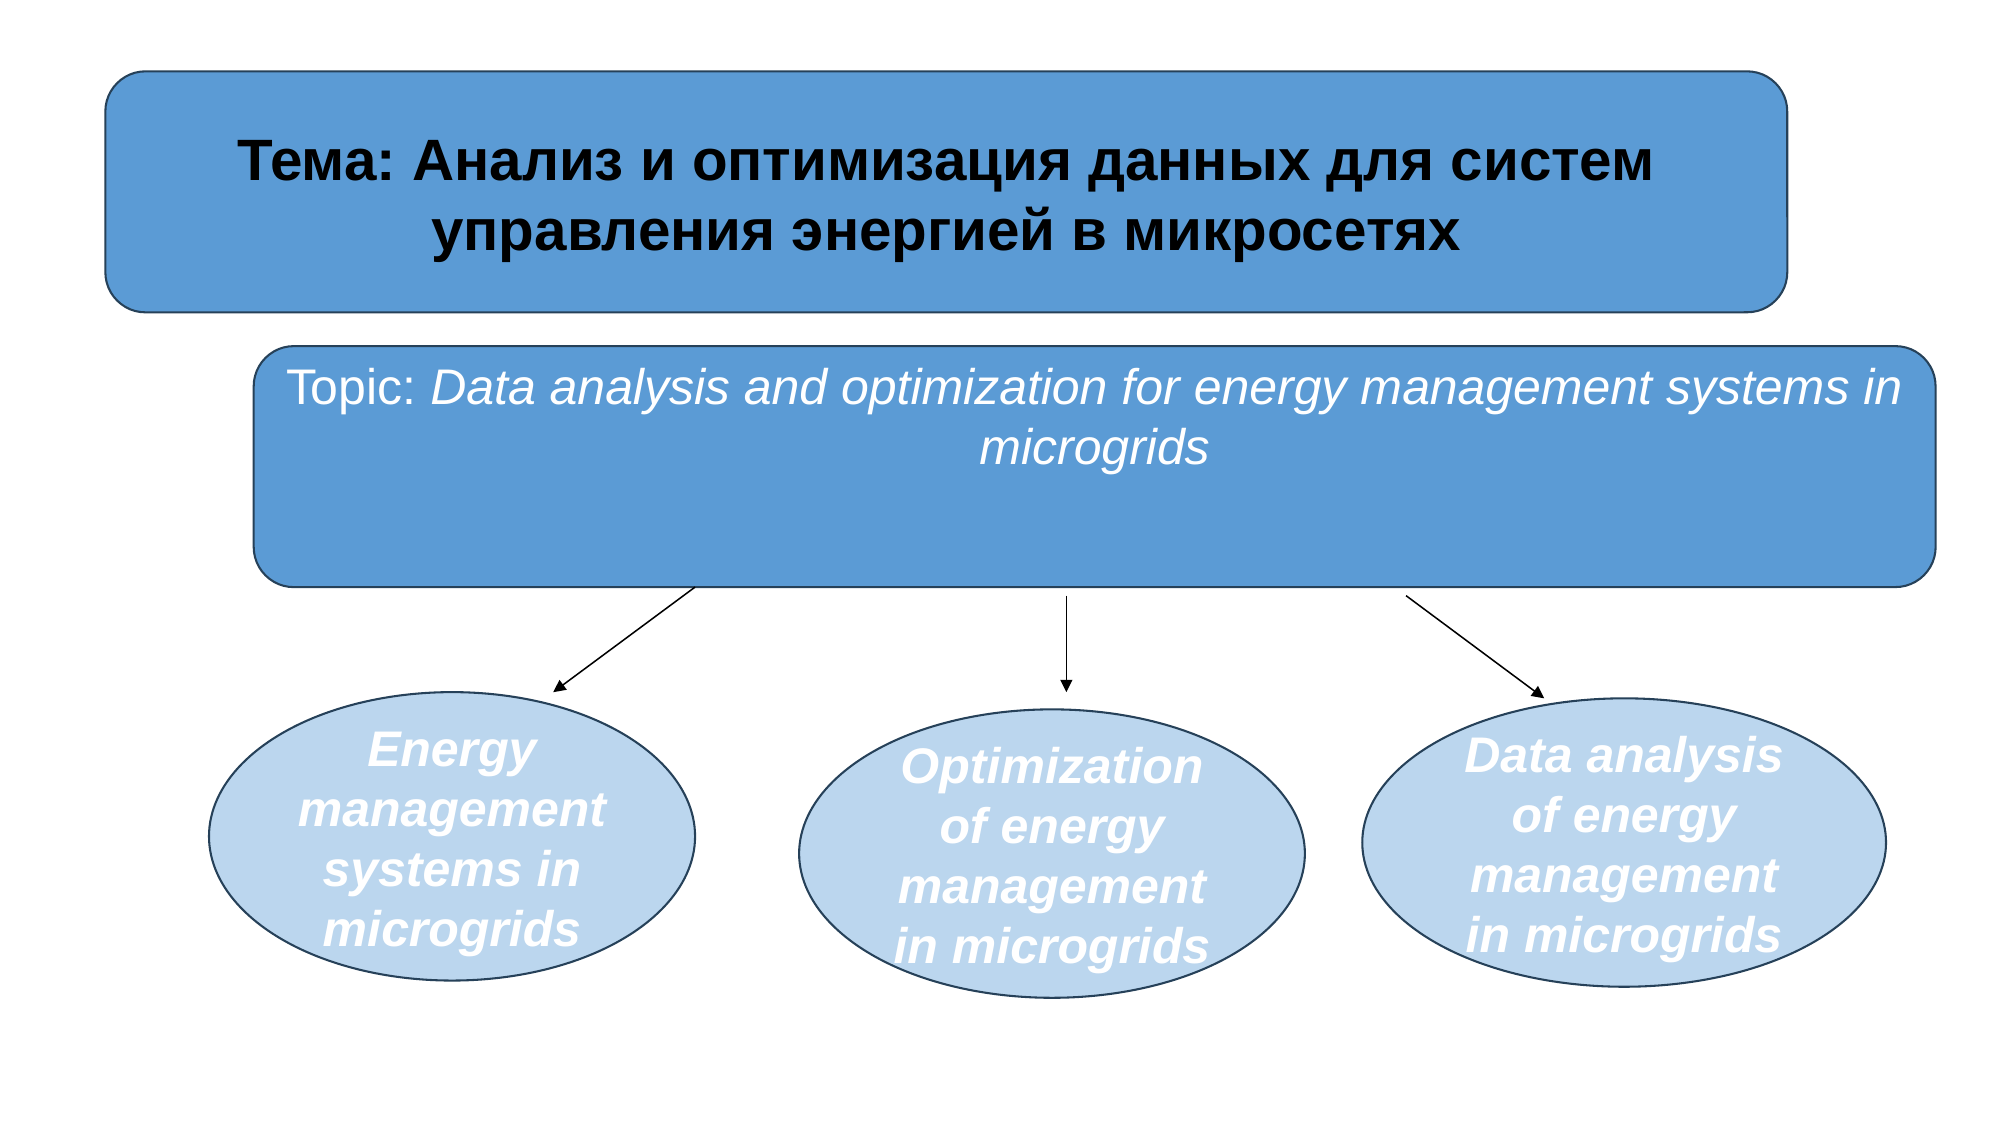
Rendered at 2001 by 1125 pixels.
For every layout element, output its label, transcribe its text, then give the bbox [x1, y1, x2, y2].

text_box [553, 586, 696, 693]
text_box Optimization of energy management in microgrids [799, 709, 1305, 998]
text_box Тема: Анализ и оптимизация данных для систем управления энергией в микросетях [105, 71, 1788, 313]
text_box Topic: Data analysis and optimization for energy management systems in microgrids [253, 346, 1936, 588]
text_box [1405, 595, 1545, 699]
text_box Data analysis of energy management in microgrids [1362, 698, 1887, 987]
text_box Energy management systems in microgrids [208, 692, 696, 981]
